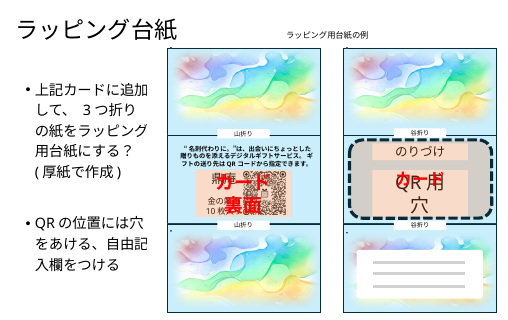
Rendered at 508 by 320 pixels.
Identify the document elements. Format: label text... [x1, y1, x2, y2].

list 上記カードに追加して、 3つ折りの紙をラッピング用台紙にする？ (厚紙で作成) QRの位置には穴をあける、自由記入欄をつける [10, 70, 146, 297]
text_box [146, 22, 508, 314]
title ラッピング台紙 [0, 0, 438, 62]
